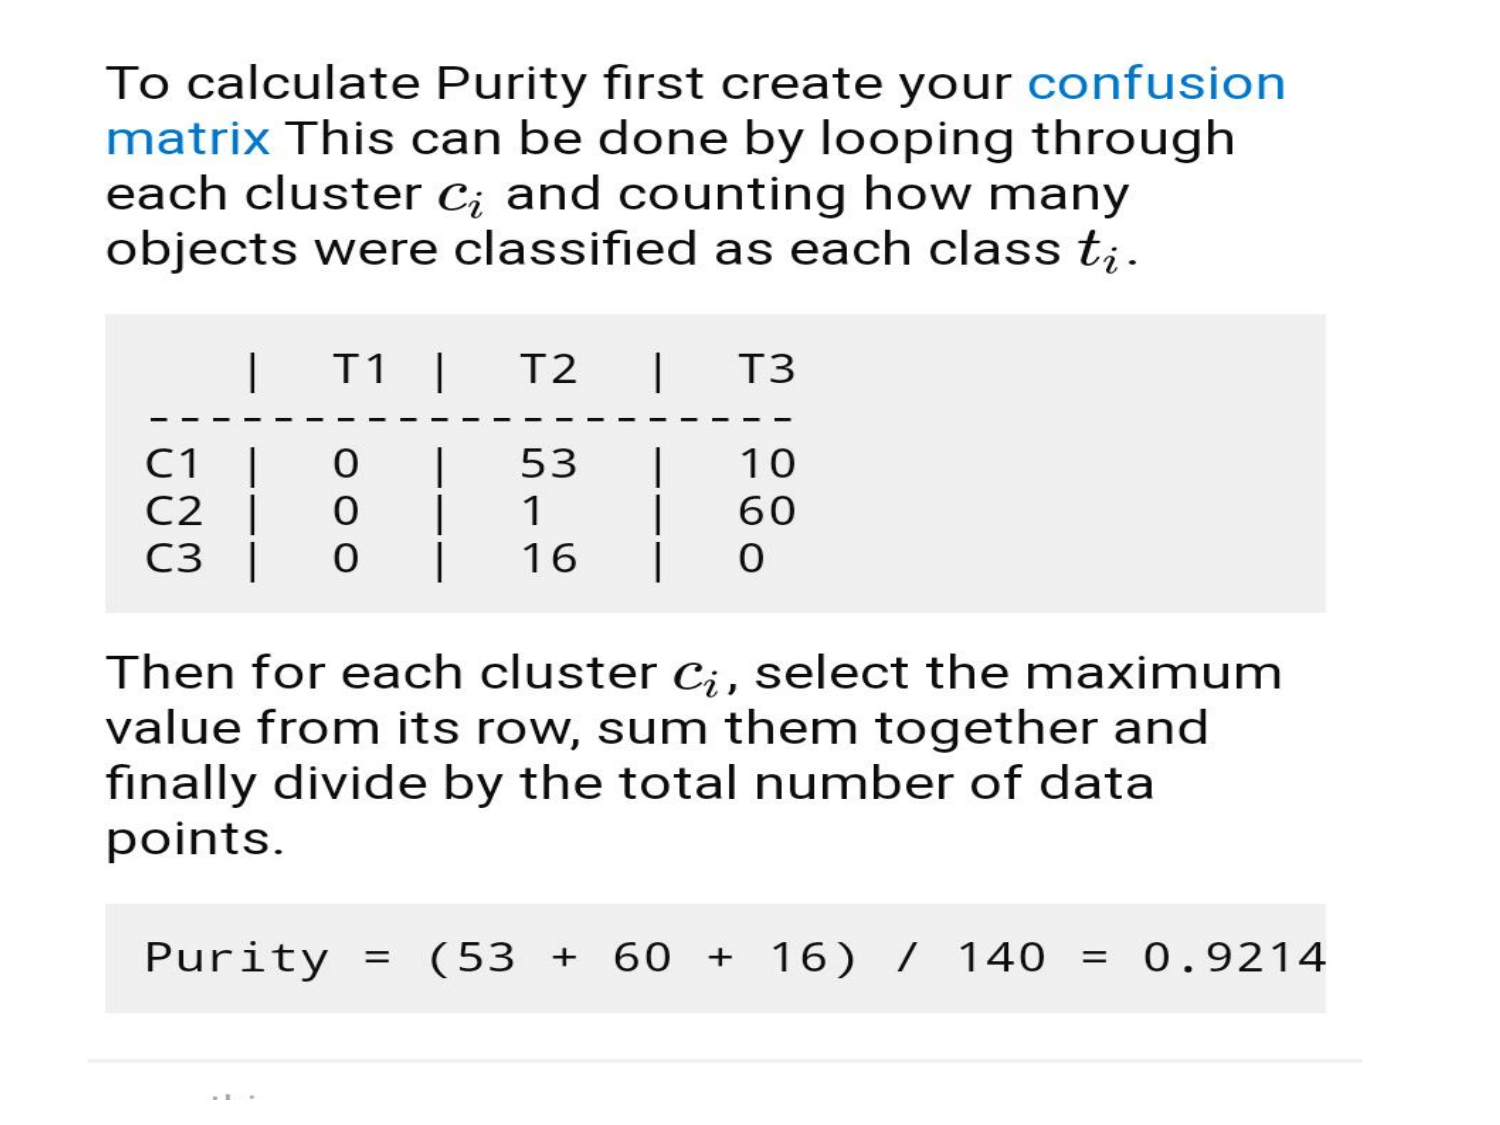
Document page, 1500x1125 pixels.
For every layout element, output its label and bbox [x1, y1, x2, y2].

picture [87, 58, 1363, 1101]
